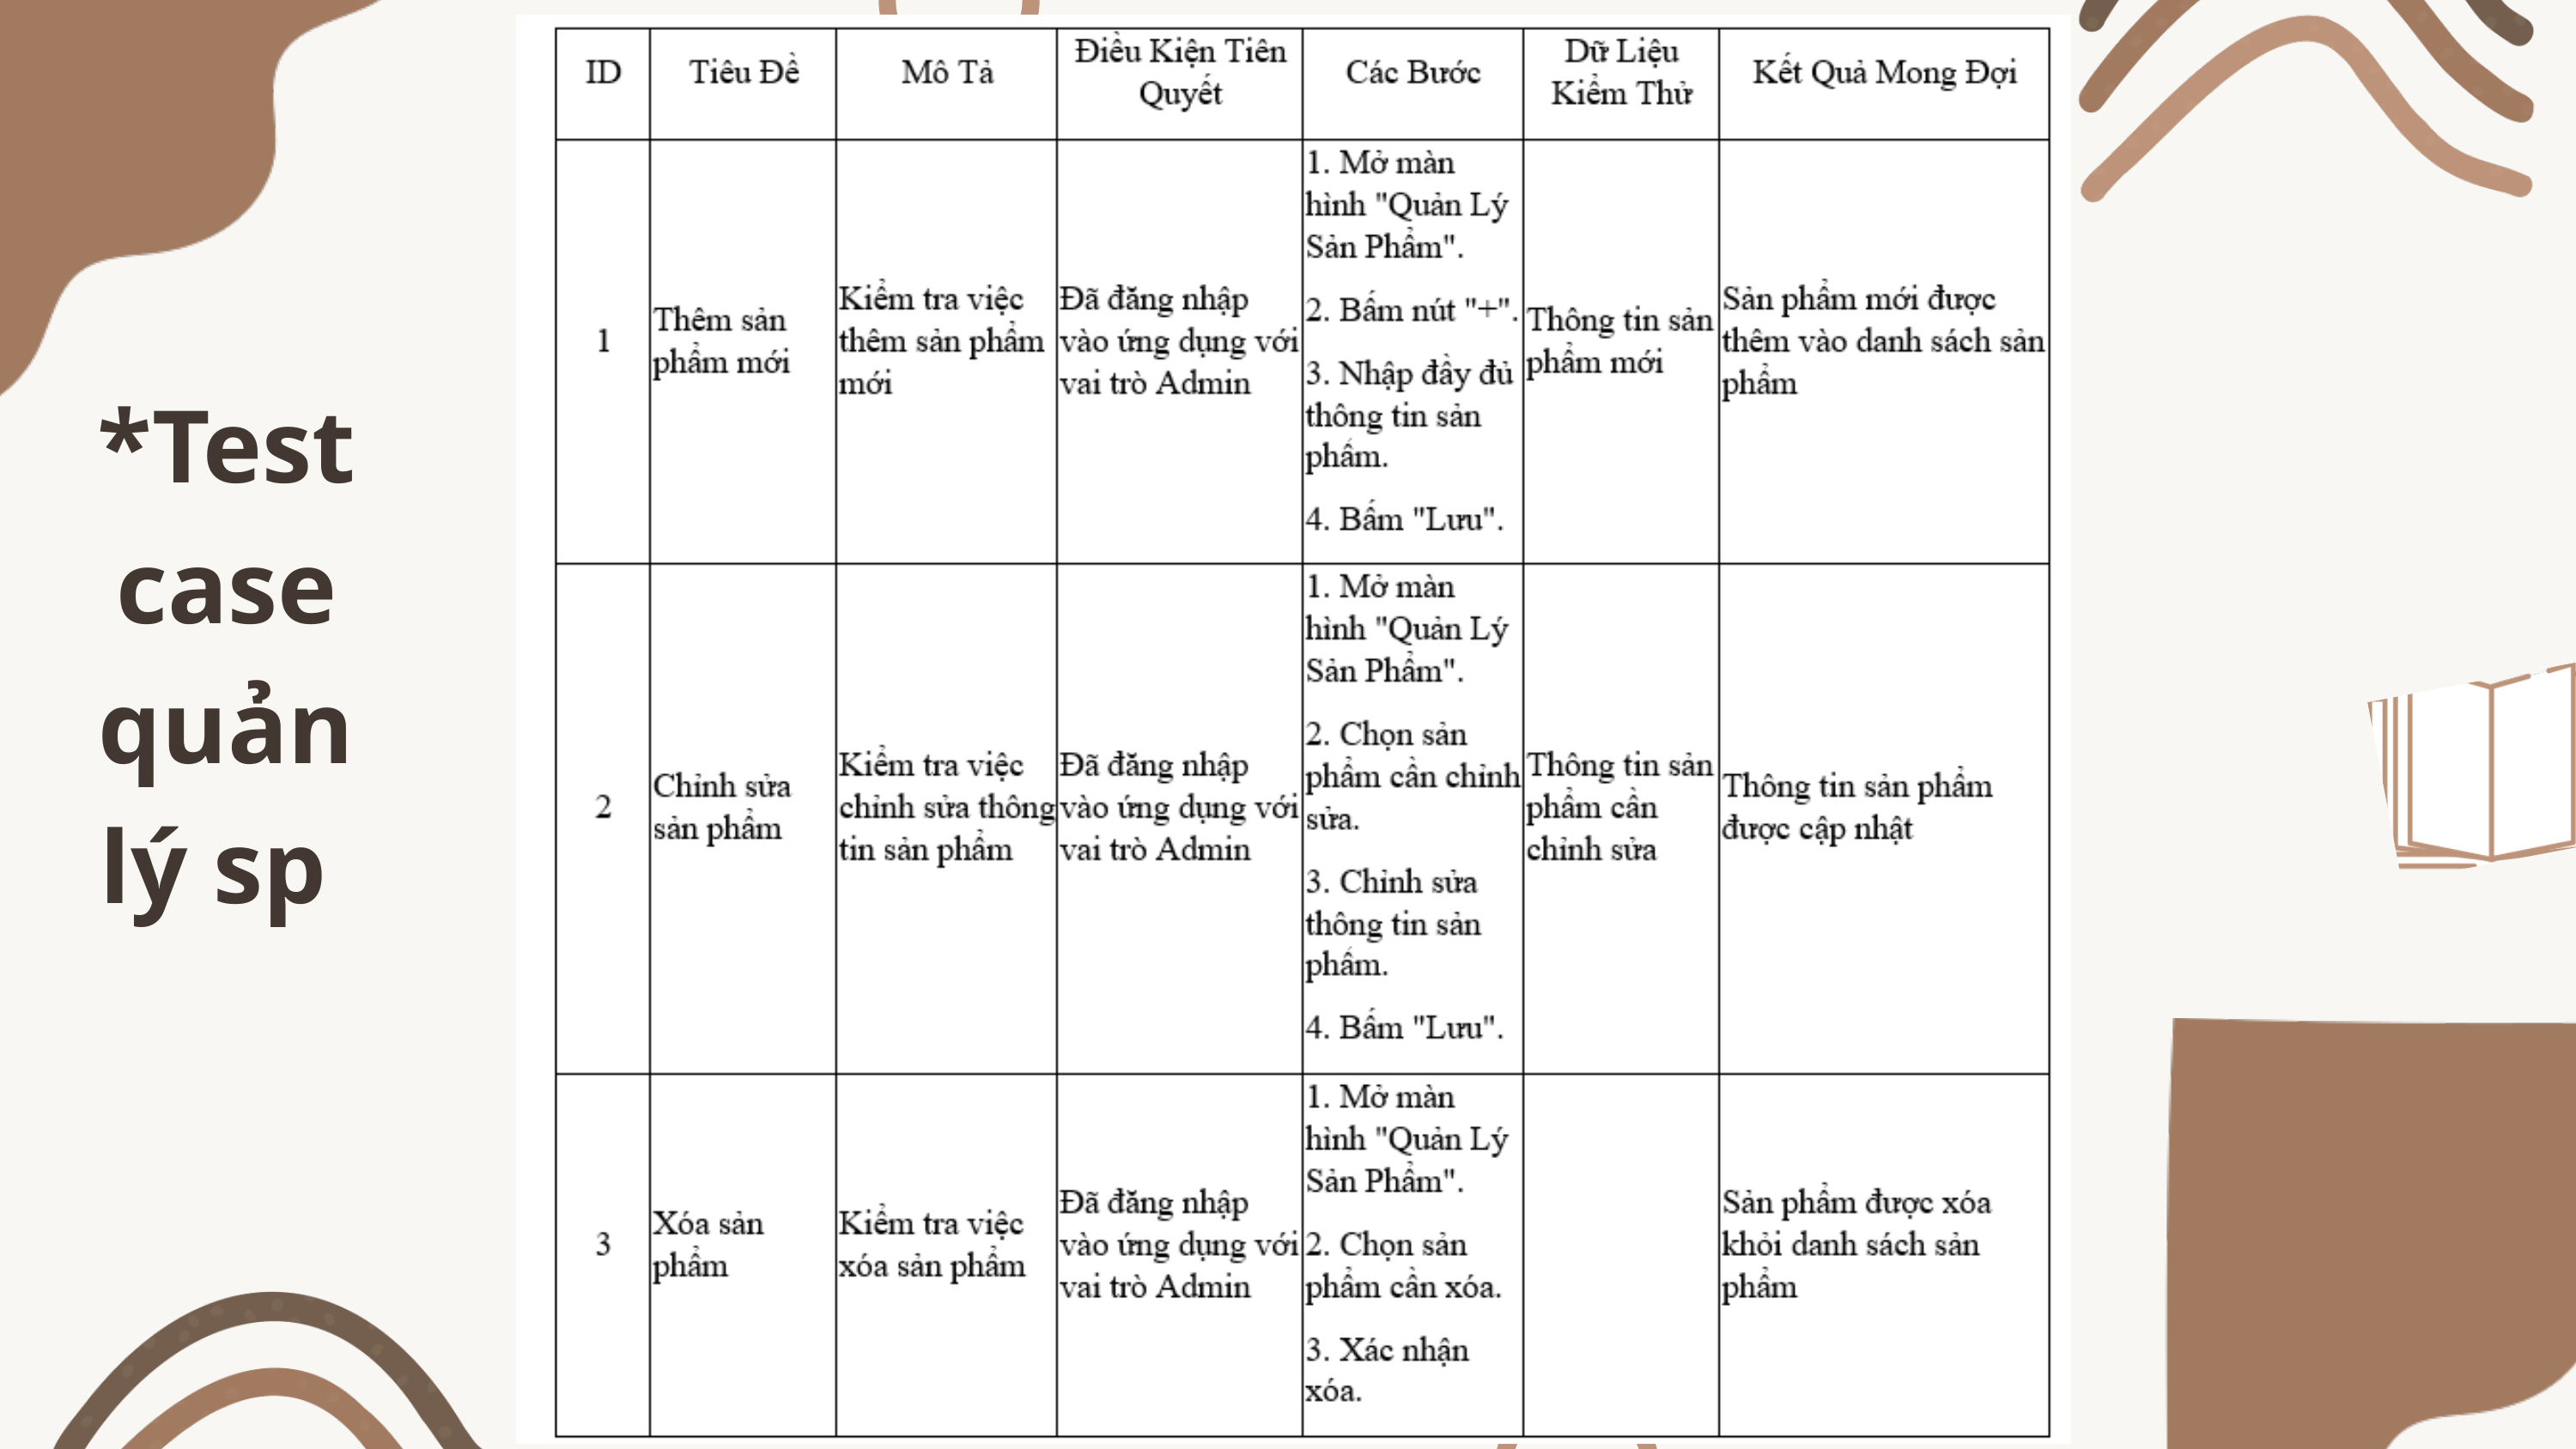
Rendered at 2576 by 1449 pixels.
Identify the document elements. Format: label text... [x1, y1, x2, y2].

text_box [0, 0, 447, 439]
text_box [515, 15, 2072, 1444]
text_box [2367, 662, 2576, 881]
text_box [1494, 1386, 1660, 1449]
text_box [43, 1245, 516, 1449]
text_box [2071, 0, 2544, 205]
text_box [878, 0, 1040, 81]
text_box *Test case quản lý sp [59, 362, 393, 924]
text_box [2164, 1018, 2576, 1449]
